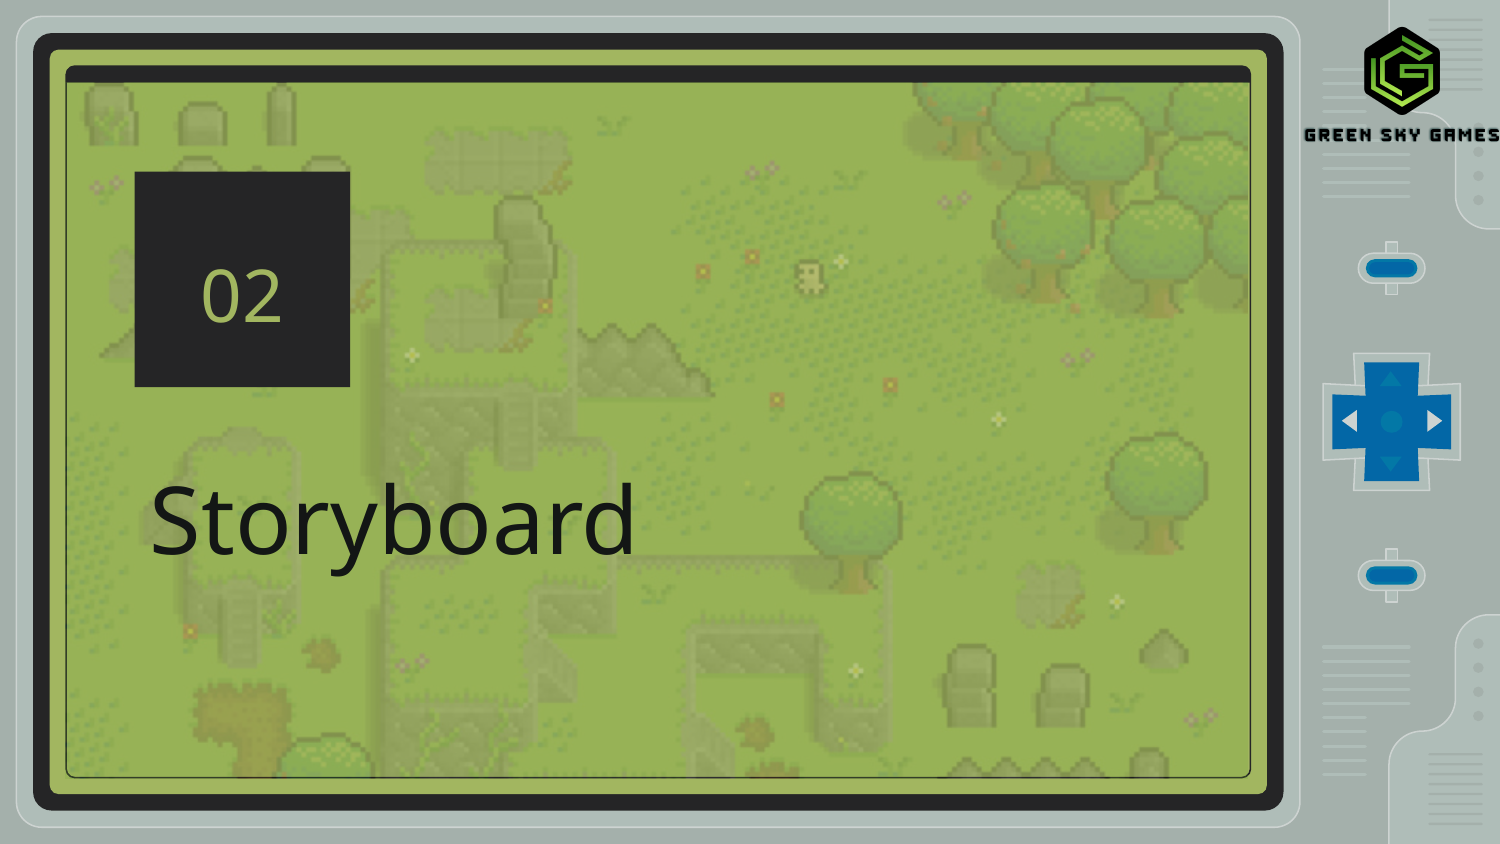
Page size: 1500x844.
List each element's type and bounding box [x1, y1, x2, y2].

picture [65, 81, 1249, 779]
text_box [1358, 241, 1426, 295]
text_box [1358, 548, 1426, 603]
picture [1285, 0, 1500, 184]
text_box [1322, 353, 1461, 491]
